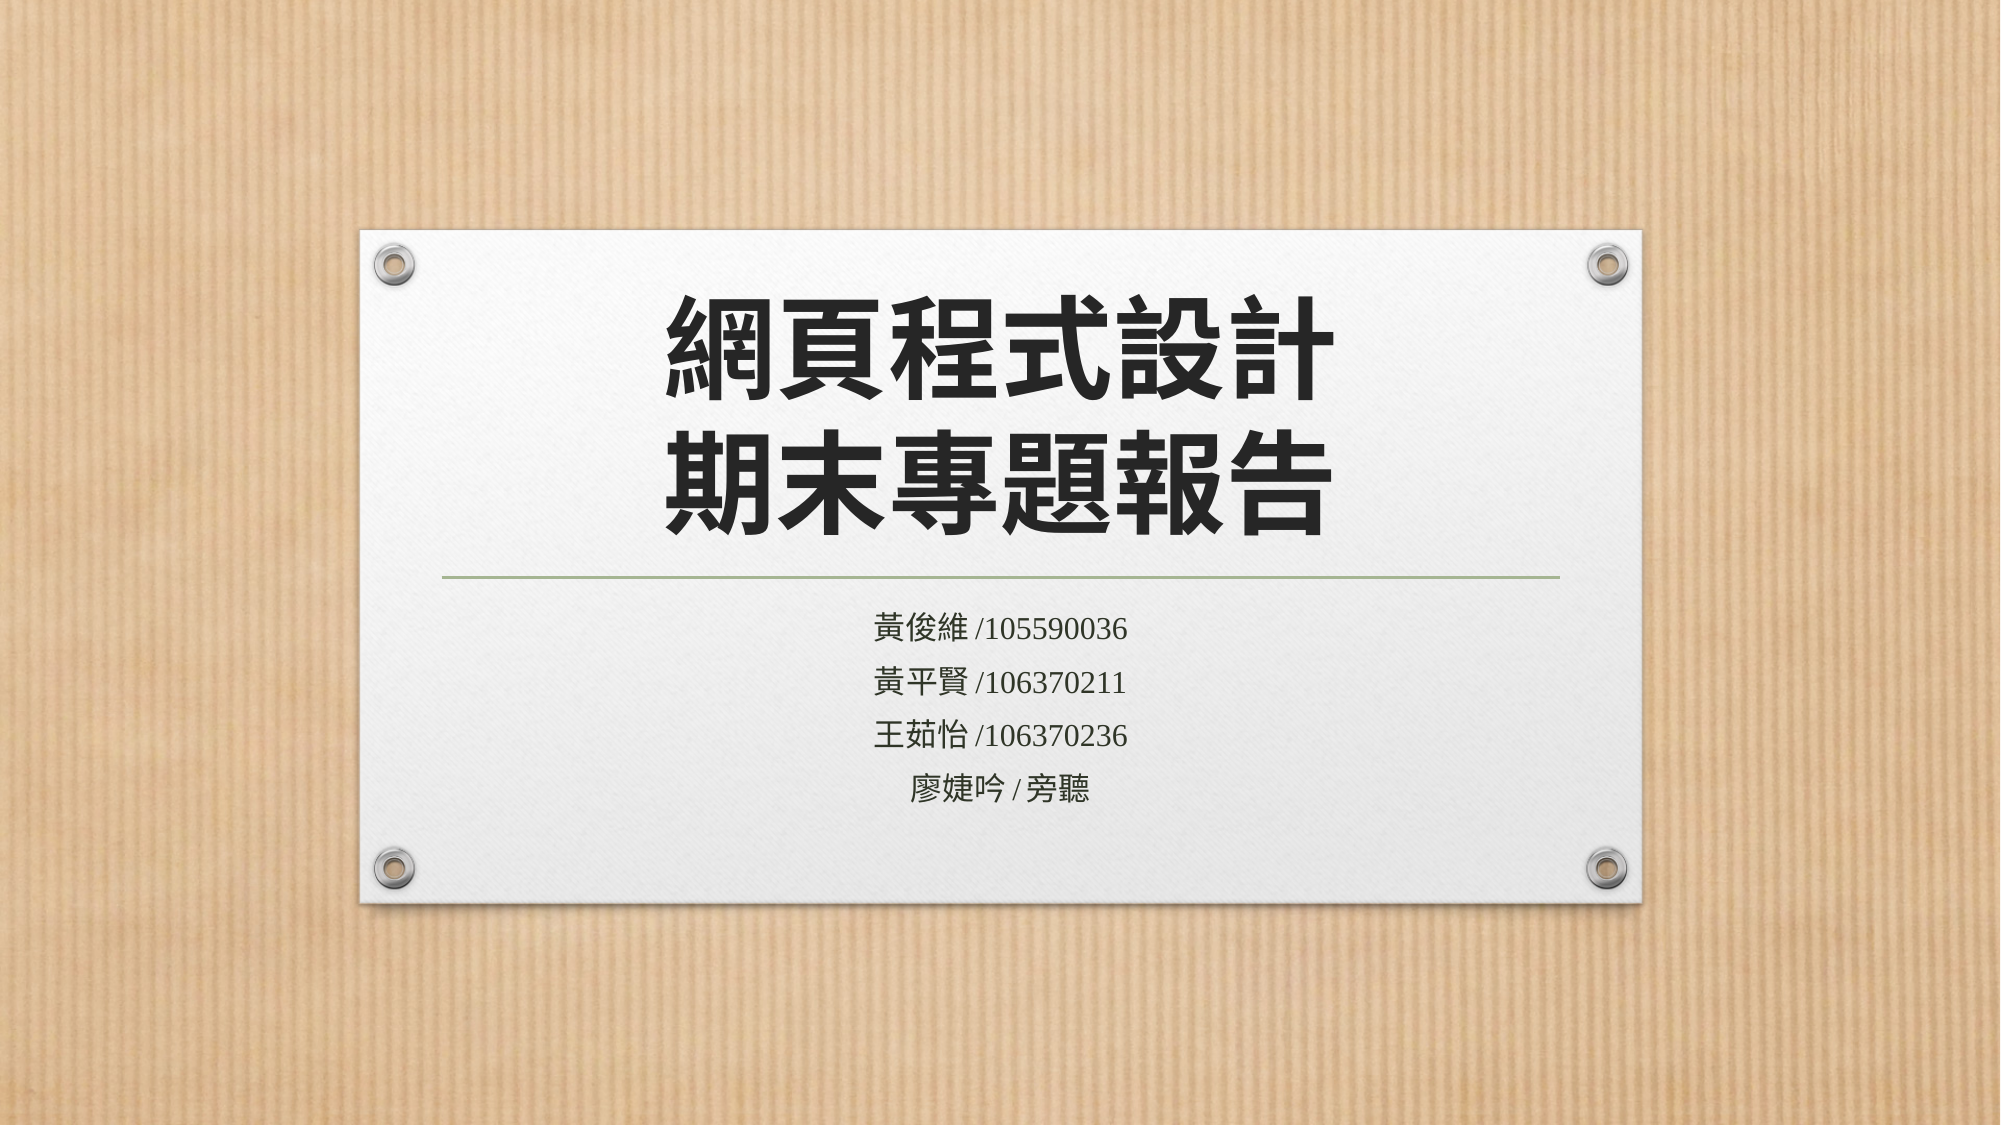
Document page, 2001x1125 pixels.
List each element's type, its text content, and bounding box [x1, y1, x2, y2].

subtitle 黃俊維/105590036 黃平賢/106370211 王茹怡/106370236 廖婕吟/旁聽 [441, 600, 1560, 817]
title 網頁程式設計 期末專題報告 [441, 306, 1560, 556]
picture [0, 0, 2001, 1125]
